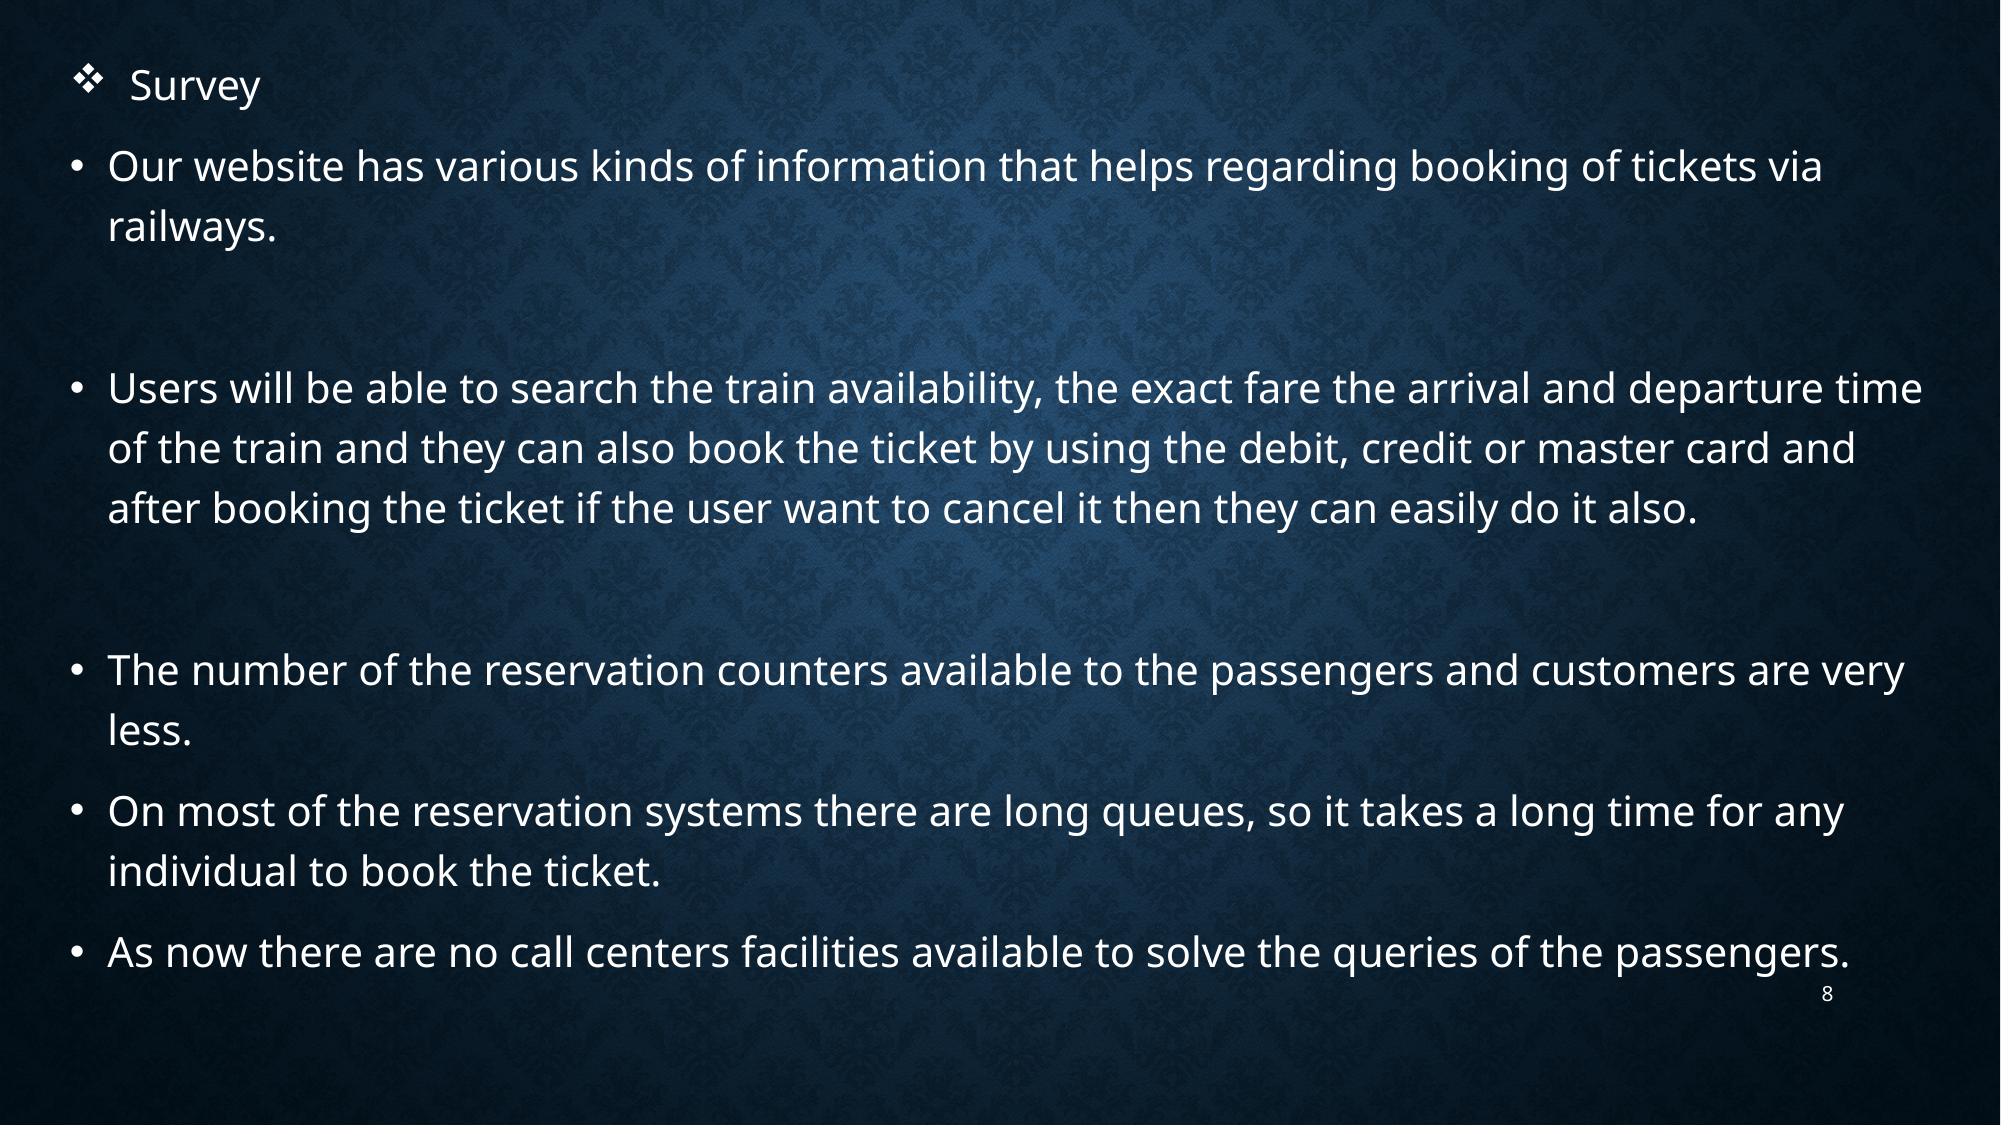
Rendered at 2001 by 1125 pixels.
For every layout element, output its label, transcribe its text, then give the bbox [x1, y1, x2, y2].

slide_number 8 [1724, 965, 1849, 1025]
list Survey Our website has various kinds of information that helps regarding booking of tickets via railways. Users will be able to search the train availability, the exact fare the arrival and departure time of the train and they can also book the ticket by using the debit, credit or master card and after booking the ticket if the user want to cancel it then they can easily do it also. The number of the reservation counters available to the passengers and customers are very less. On most of the reservation systems there are long queues, so it takes a long time for any individual to book the ticket. As now there are no call centers facilities available to solve the queries of the passengers. [54, 41, 1942, 1084]
